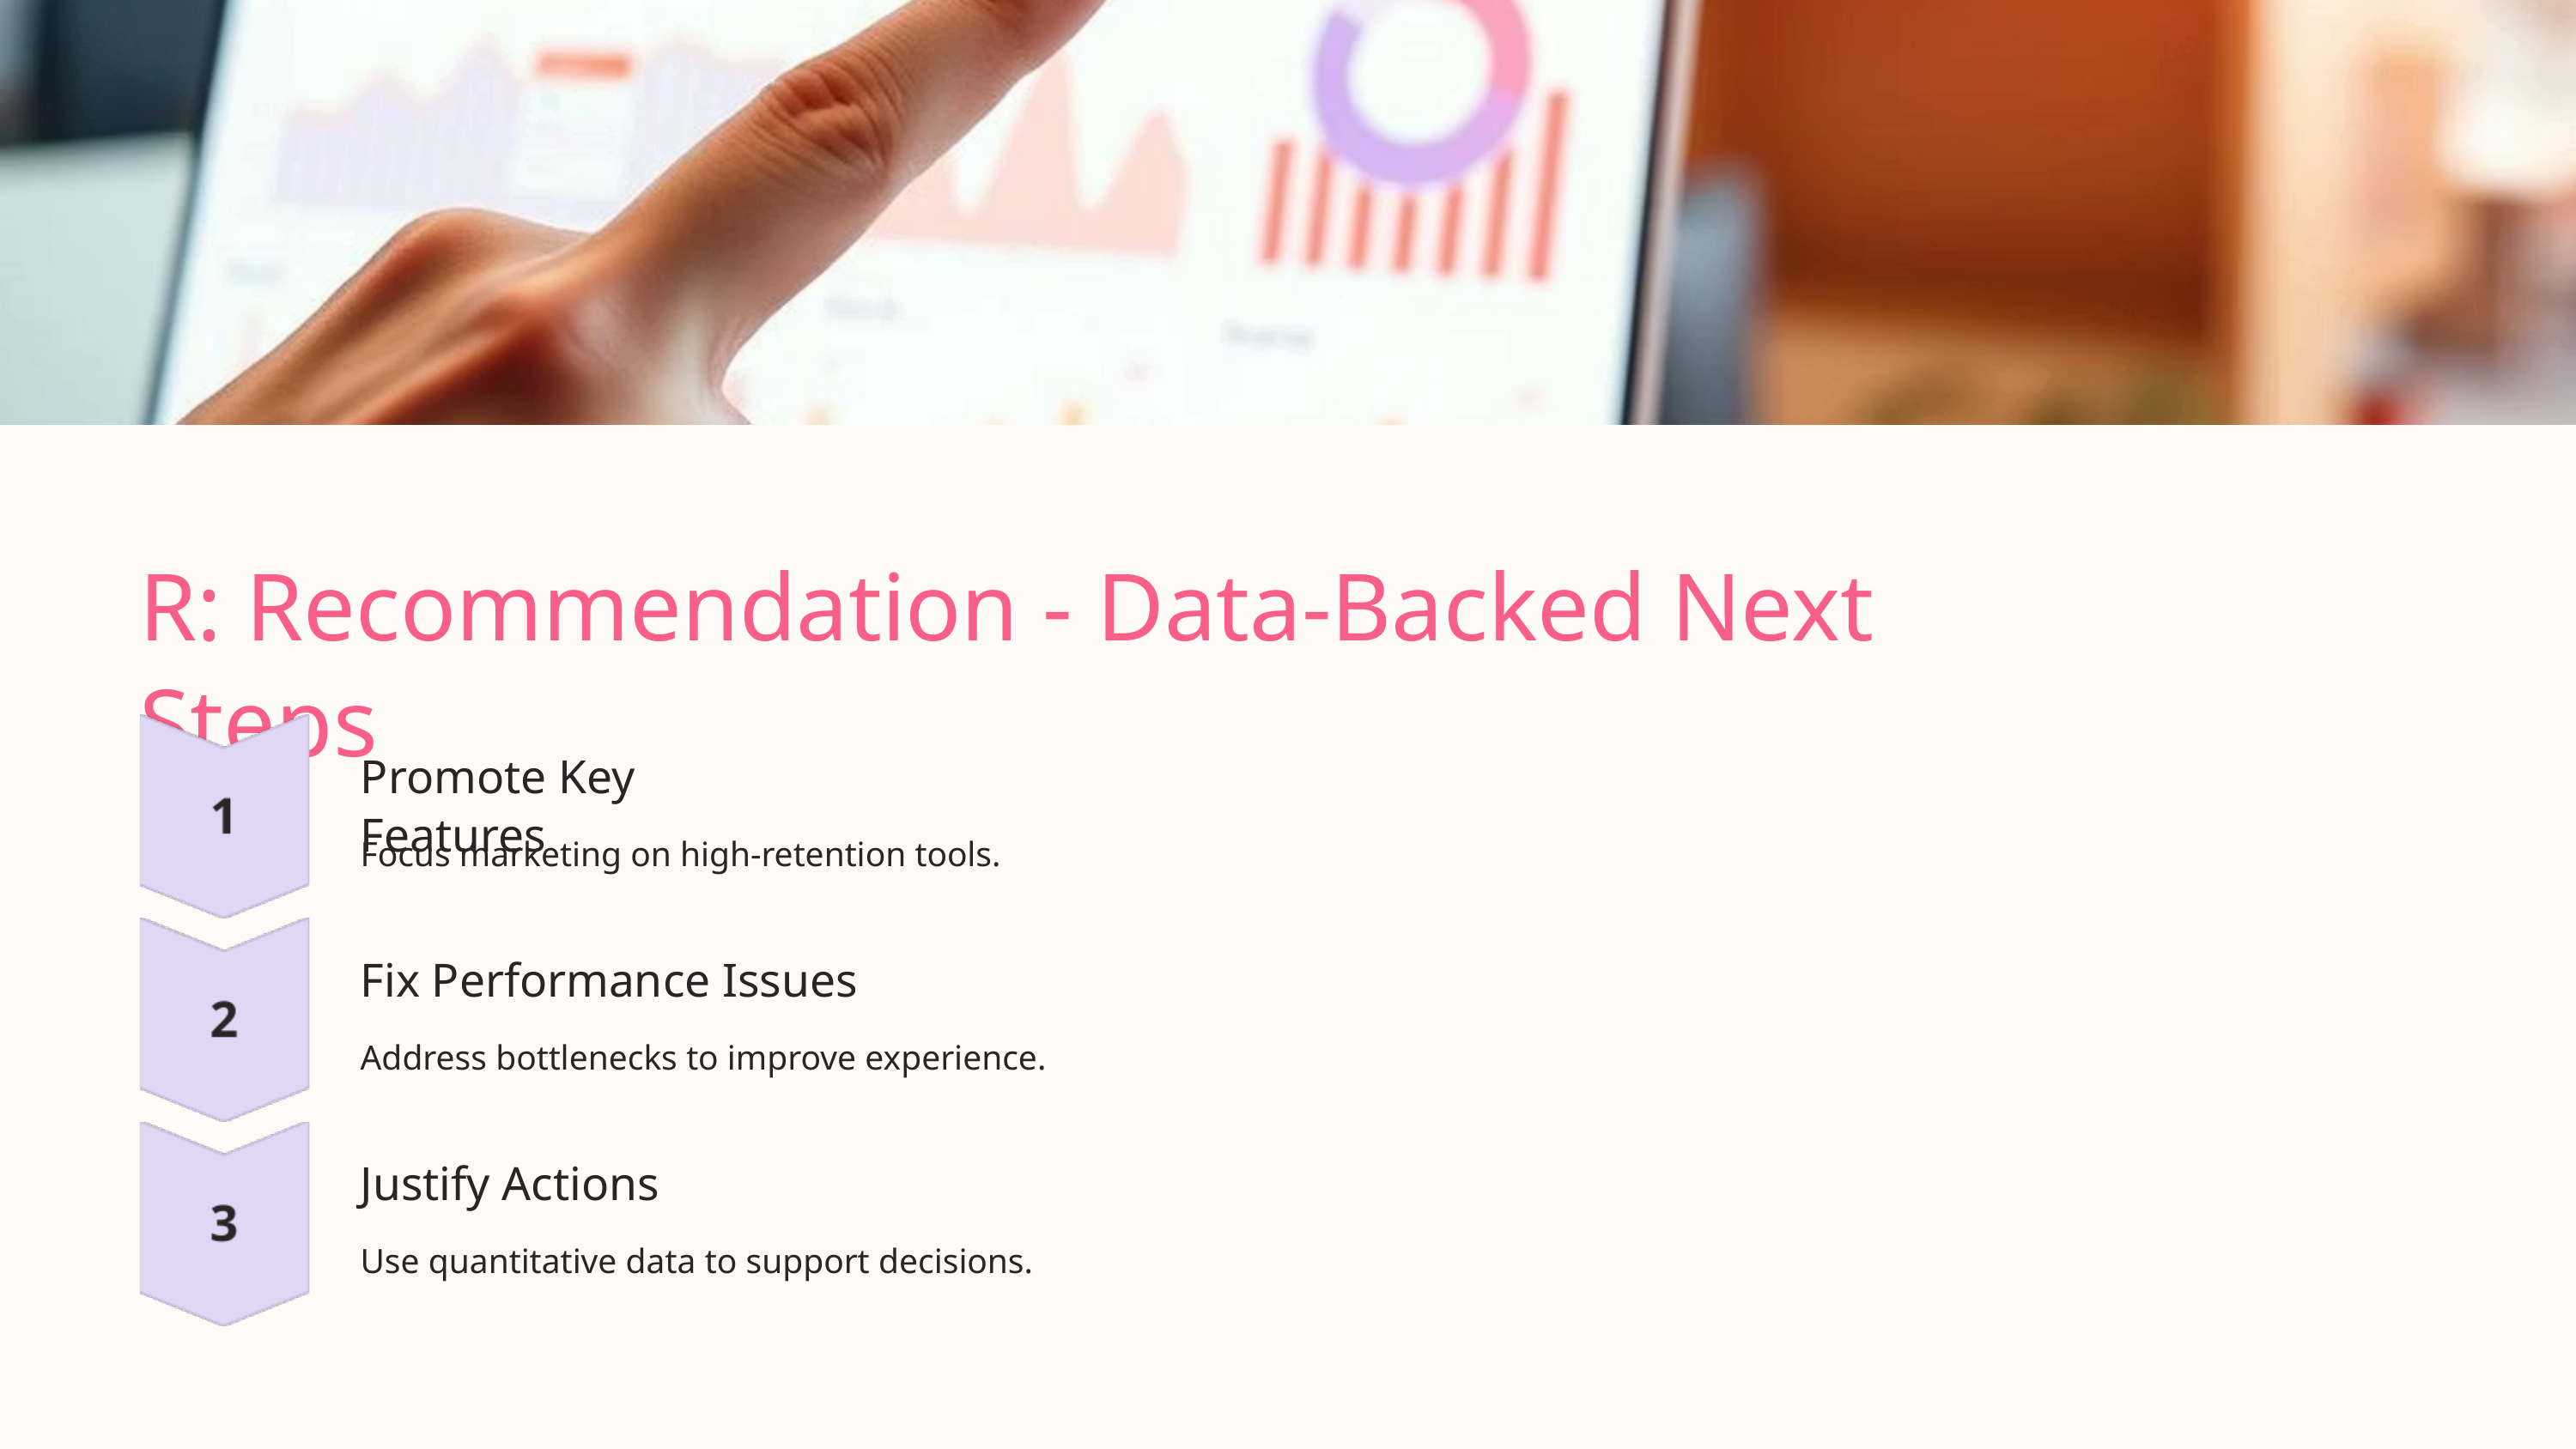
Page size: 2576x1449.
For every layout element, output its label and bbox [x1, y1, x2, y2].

text_box [360, 1030, 2437, 1086]
text_box [360, 748, 828, 808]
text_box [360, 827, 2437, 882]
text_box [360, 1234, 2437, 1289]
text_box [360, 1155, 828, 1215]
text_box [0, 0, 2576, 1449]
text_box [139, 547, 2096, 664]
text_box [360, 952, 859, 1011]
